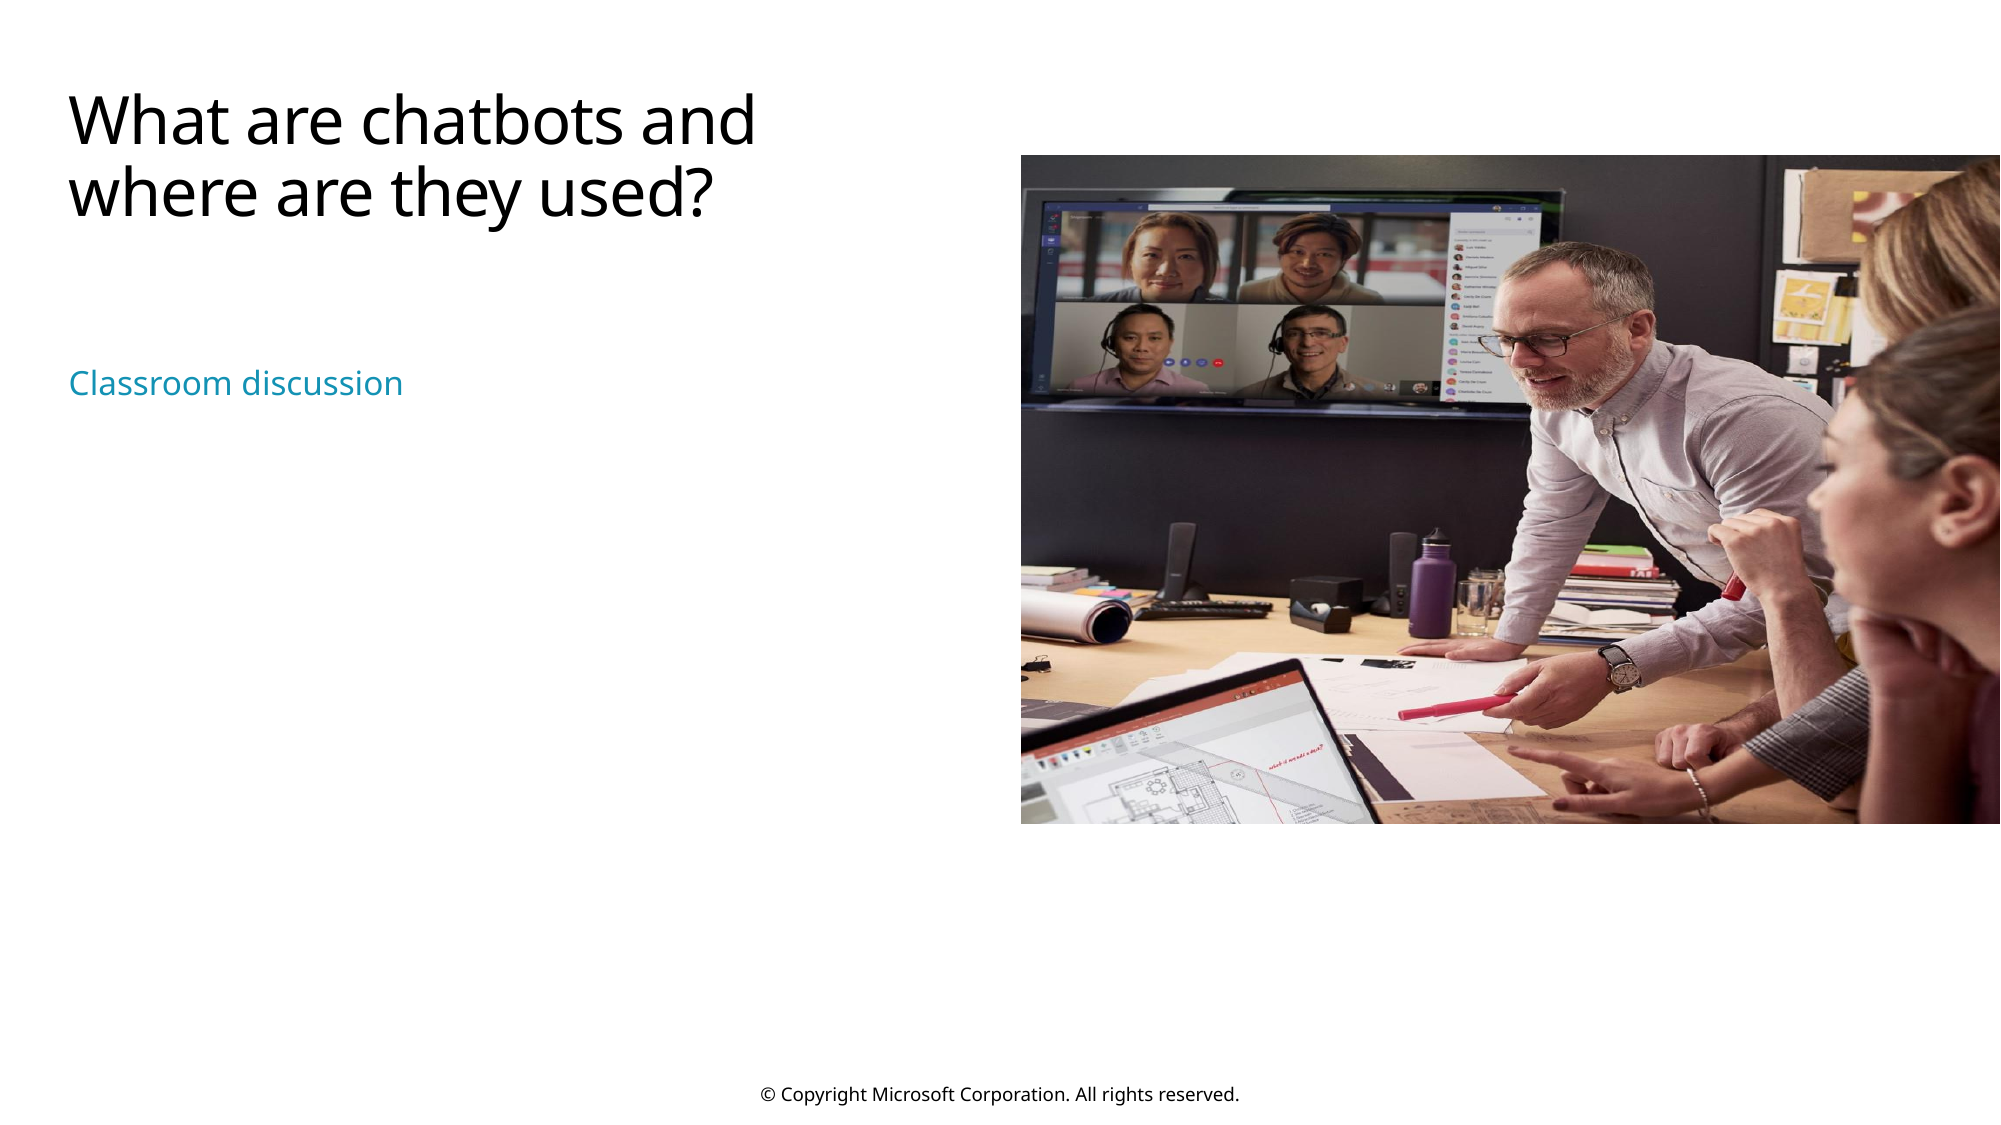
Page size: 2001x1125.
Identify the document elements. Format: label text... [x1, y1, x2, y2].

title What are chatbots and where are they used? [68, 72, 979, 192]
list Classroom discussion [68, 354, 984, 411]
picture [1021, 71, 2000, 907]
